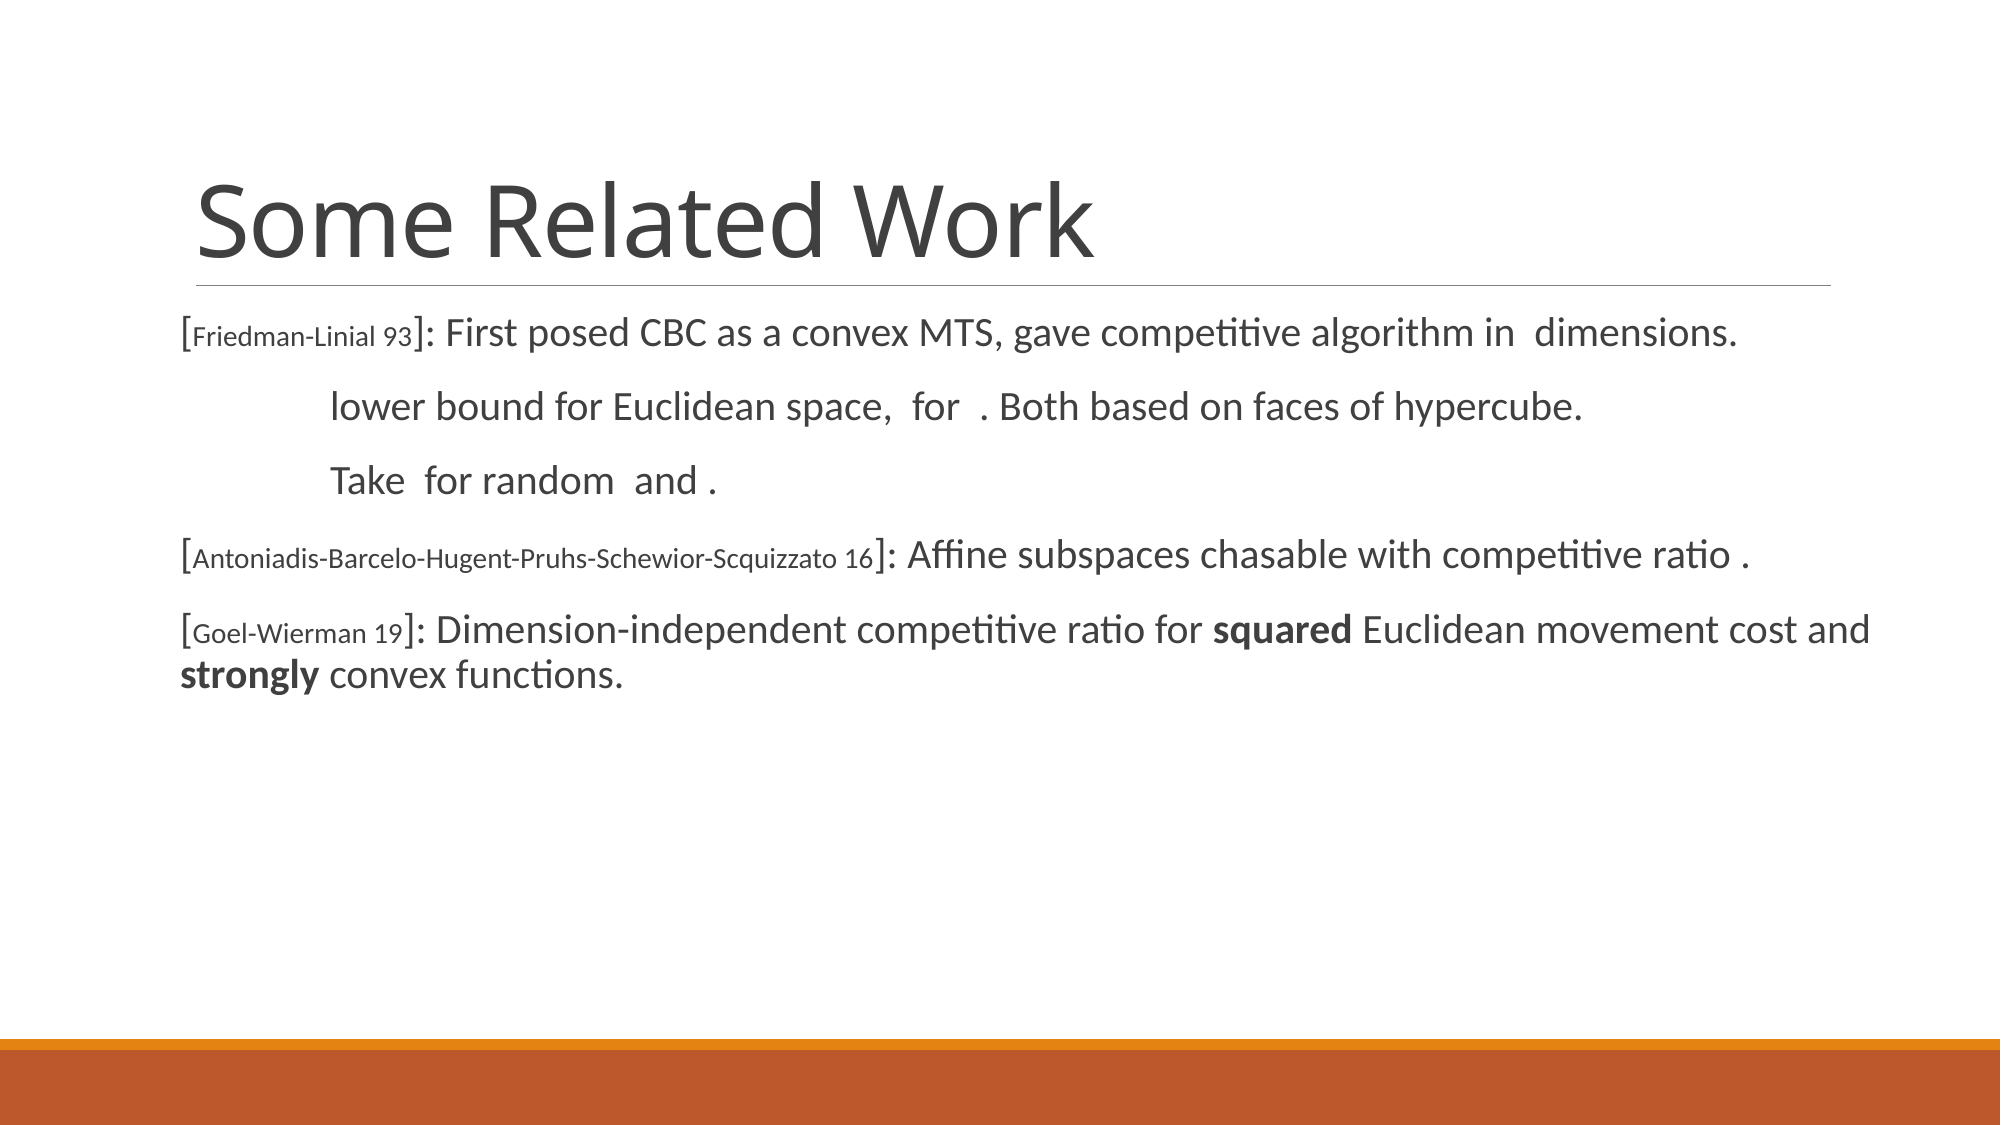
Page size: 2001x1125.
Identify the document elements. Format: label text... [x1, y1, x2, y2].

title Some Related Work [180, 47, 1830, 285]
